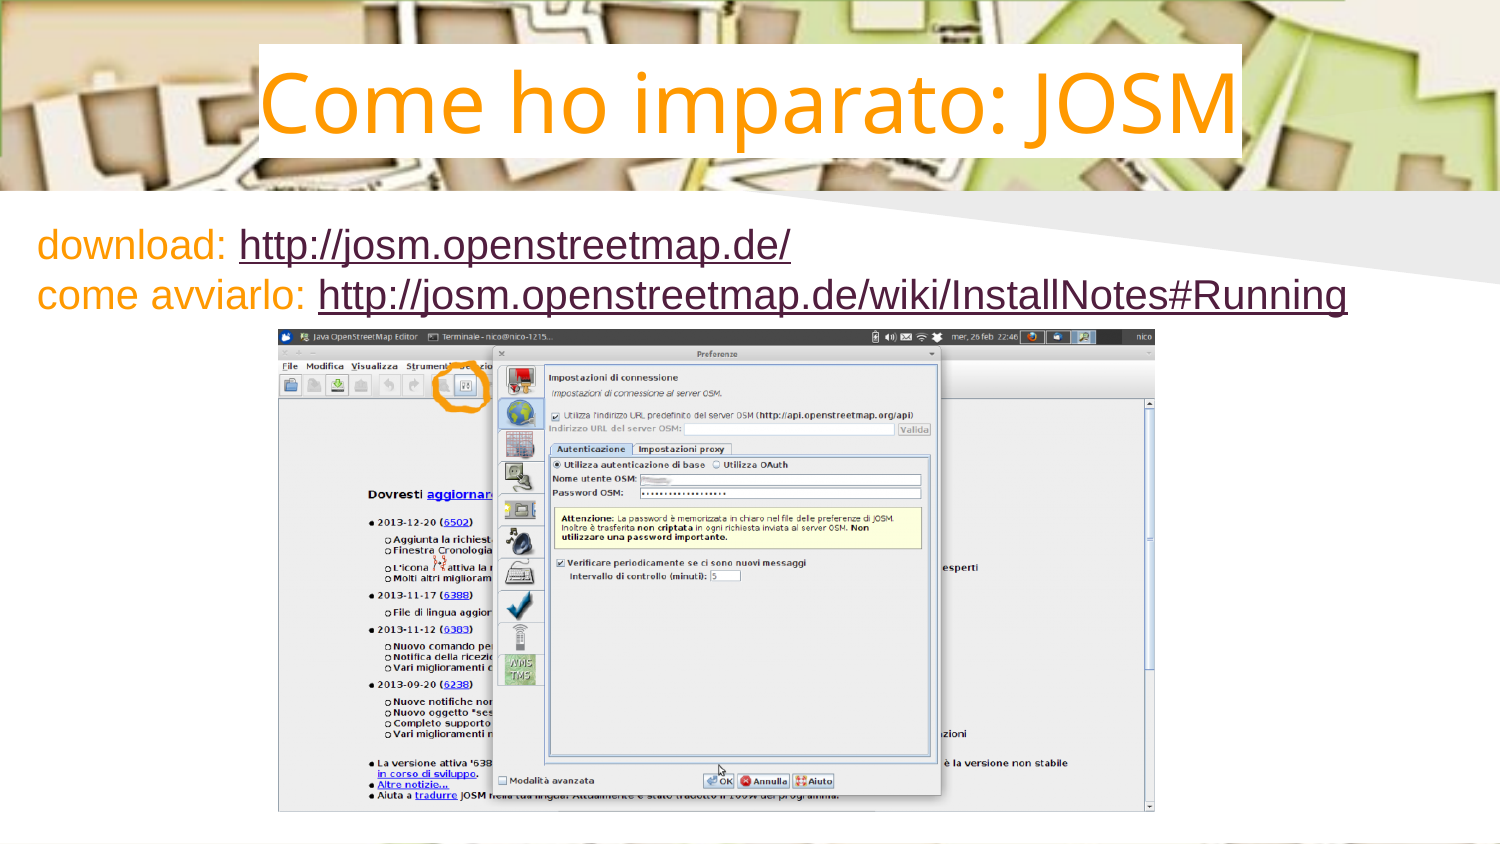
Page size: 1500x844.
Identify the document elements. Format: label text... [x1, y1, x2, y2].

text_box Come ho imparato: JOSM [51, 34, 1450, 171]
picture [0, 0, 1500, 190]
text_box download: http://josm.openstreetmap.de/ come avviarlo: http://josm.openstreetmap.de/wiki/InstallNotes#Running [21, 203, 1461, 339]
picture [277, 329, 1155, 813]
